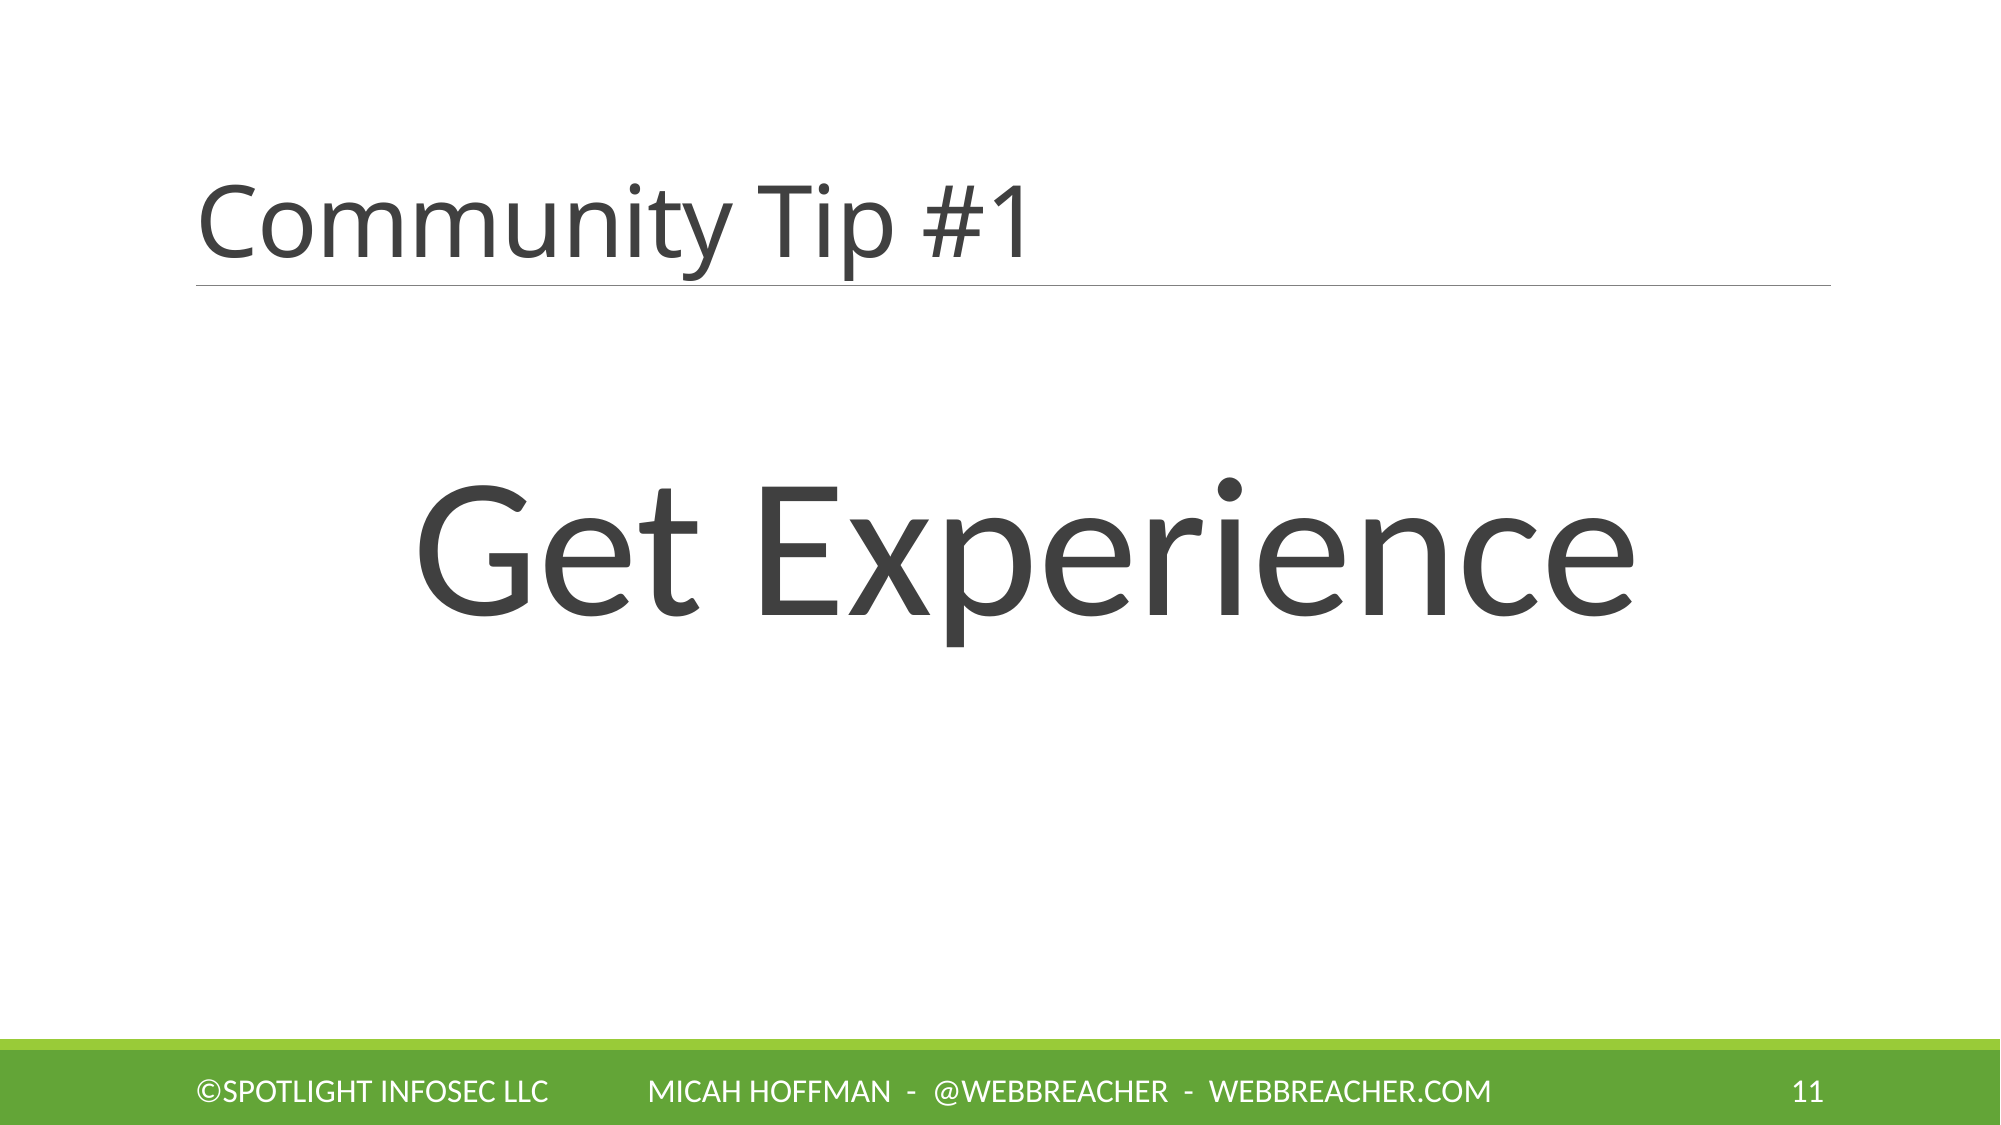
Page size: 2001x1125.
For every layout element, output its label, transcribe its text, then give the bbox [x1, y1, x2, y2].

title Community Tip #1 [180, 47, 1830, 285]
slide_number 11 [1624, 1059, 1840, 1120]
slide_number ©Spotlight Infosec LLC [180, 1059, 586, 1120]
footer Micah Hoffman - @WebBreacher - webbreacher.com [586, 1059, 1573, 1120]
list Get Experience [180, 435, 1830, 963]
